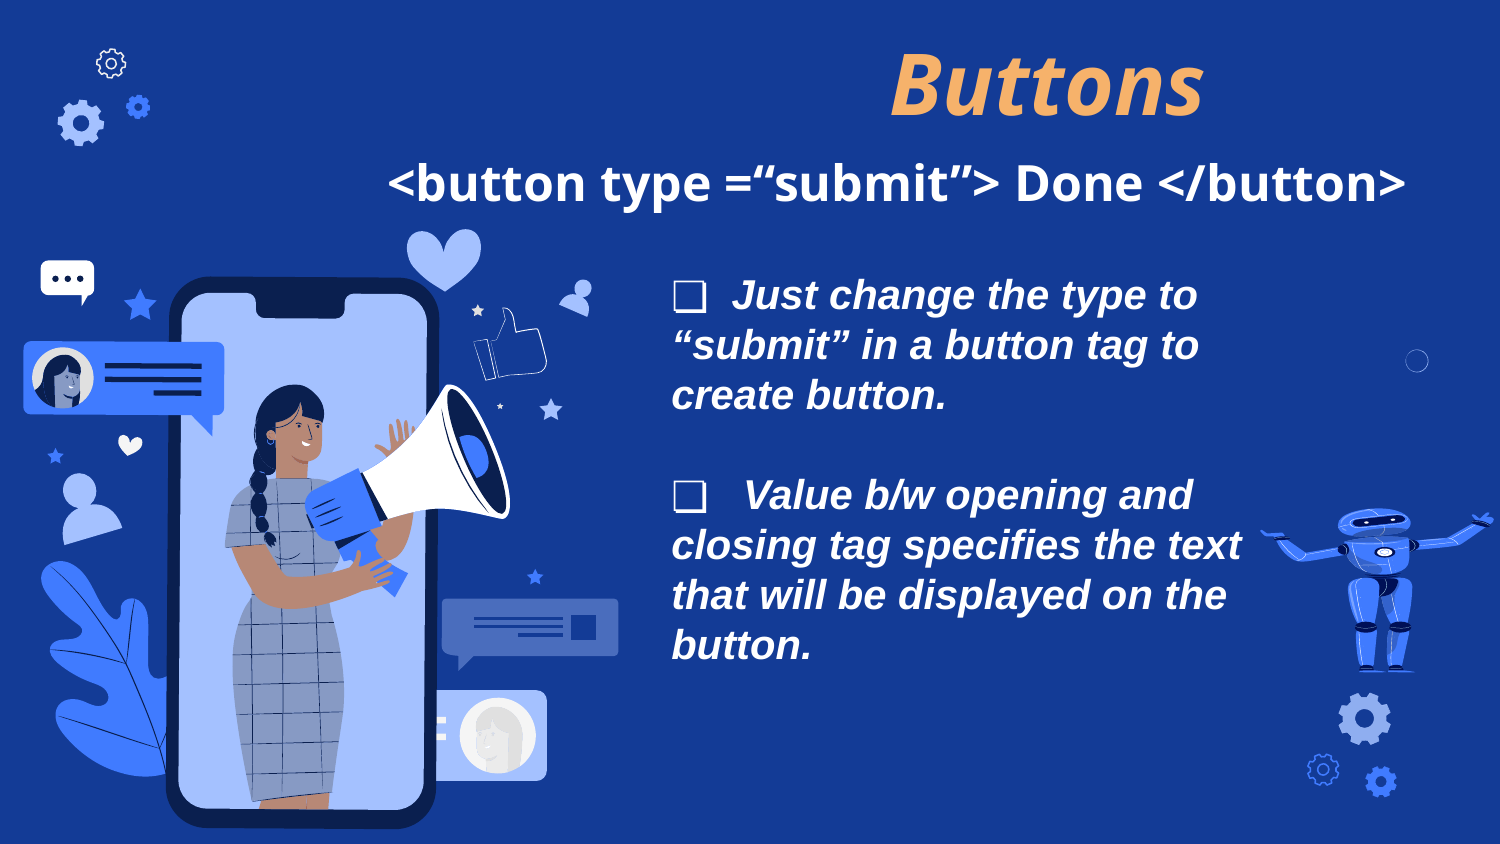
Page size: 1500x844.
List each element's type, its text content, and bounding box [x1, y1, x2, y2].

title Buttons [409, 15, 1222, 147]
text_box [1259, 508, 1495, 673]
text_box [23, 228, 619, 830]
list <button type =“submit”> Done </button> [372, 132, 1500, 227]
text_box Just change the type to “submit” in a button tag to create button. Value b/w opening and closing tag specifies the text that will be displayed on the button. [656, 260, 1260, 798]
